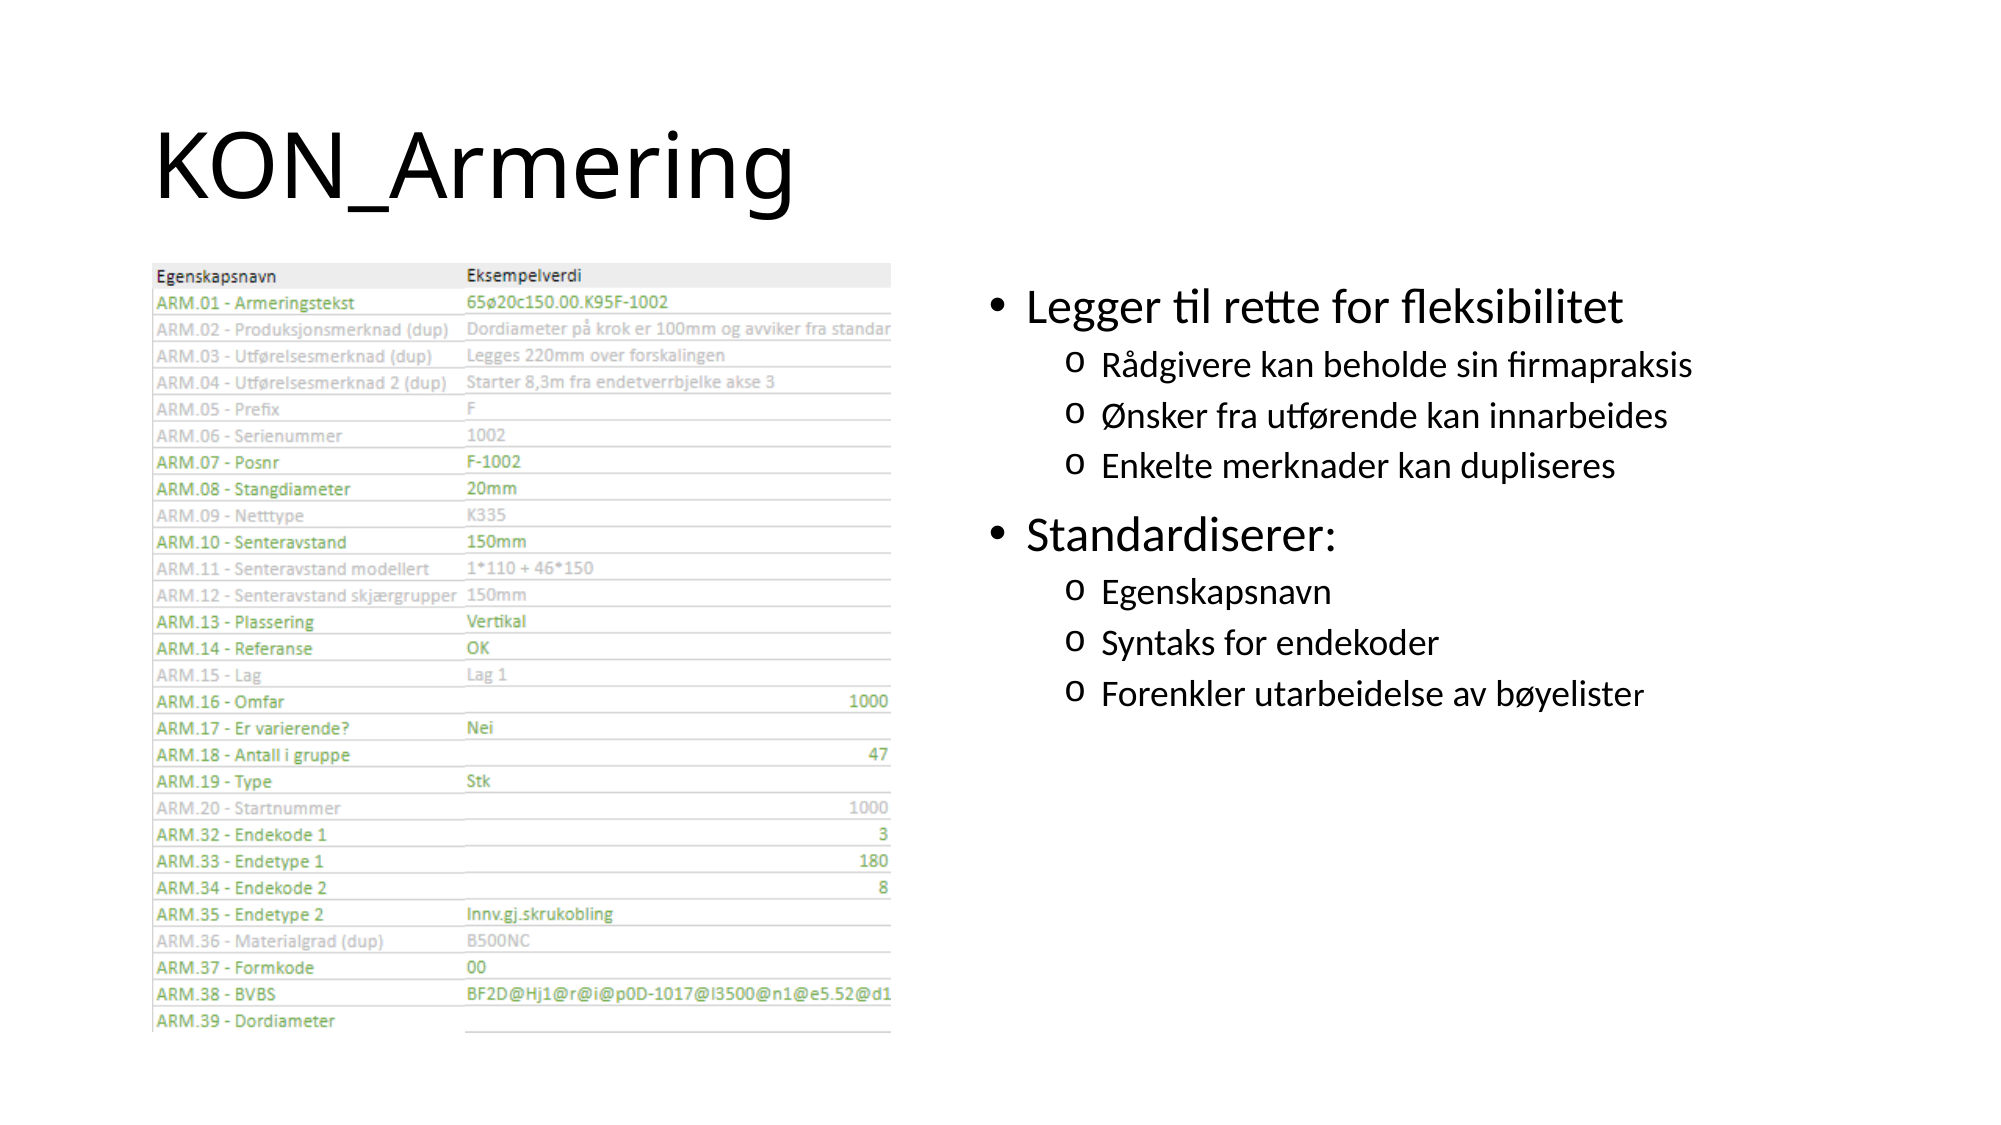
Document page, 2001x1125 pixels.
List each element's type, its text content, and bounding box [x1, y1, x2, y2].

picture [152, 263, 891, 1033]
title KON_Armering [137, 59, 1863, 278]
text_box Legger til rette for fleksibilitet Rådgivere kan beholde sin firmapraksis Ønsker fra utførende kan innarbeides Enkelte merknader kan dupliseres Standardiserer: Egenskapsnavn Syntaks for endekoder Forenkler utarbeidelse av bøyelister [973, 273, 1817, 1024]
